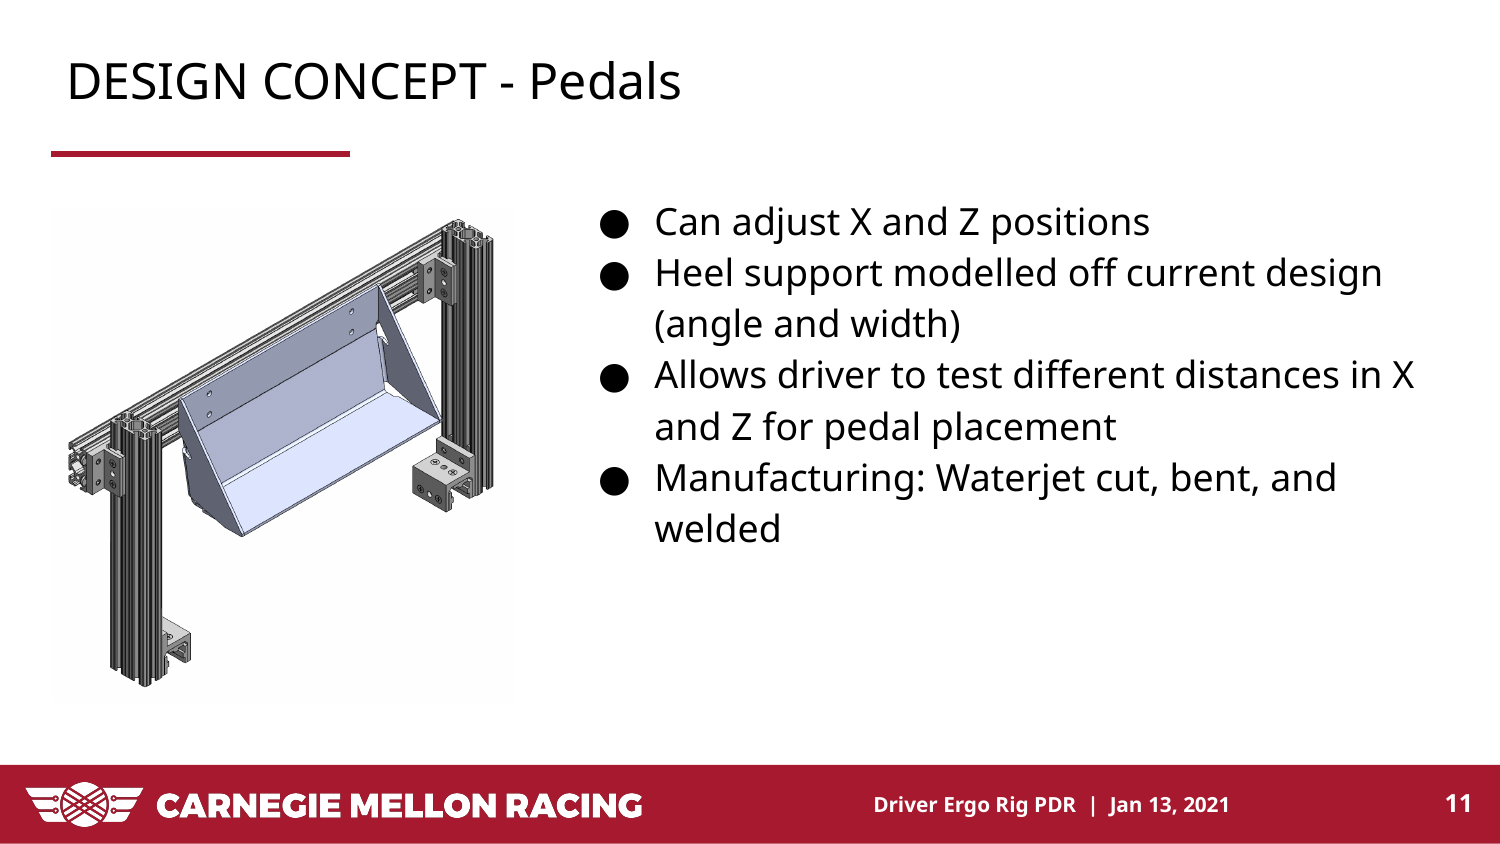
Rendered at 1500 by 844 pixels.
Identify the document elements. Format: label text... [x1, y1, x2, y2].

list Can adjust X and Z positions Heel support modelled off current design (angle and width) Allows driver to test different distances in X and Z for pedal placement Manufacturing: Waterjet cut, bent, and welded [564, 176, 1449, 732]
title DESIGN CONCEPT - Pedals [51, 33, 1449, 128]
picture [25, 782, 642, 827]
picture [50, 207, 516, 702]
slide_number ‹#› [1389, 764, 1489, 844]
